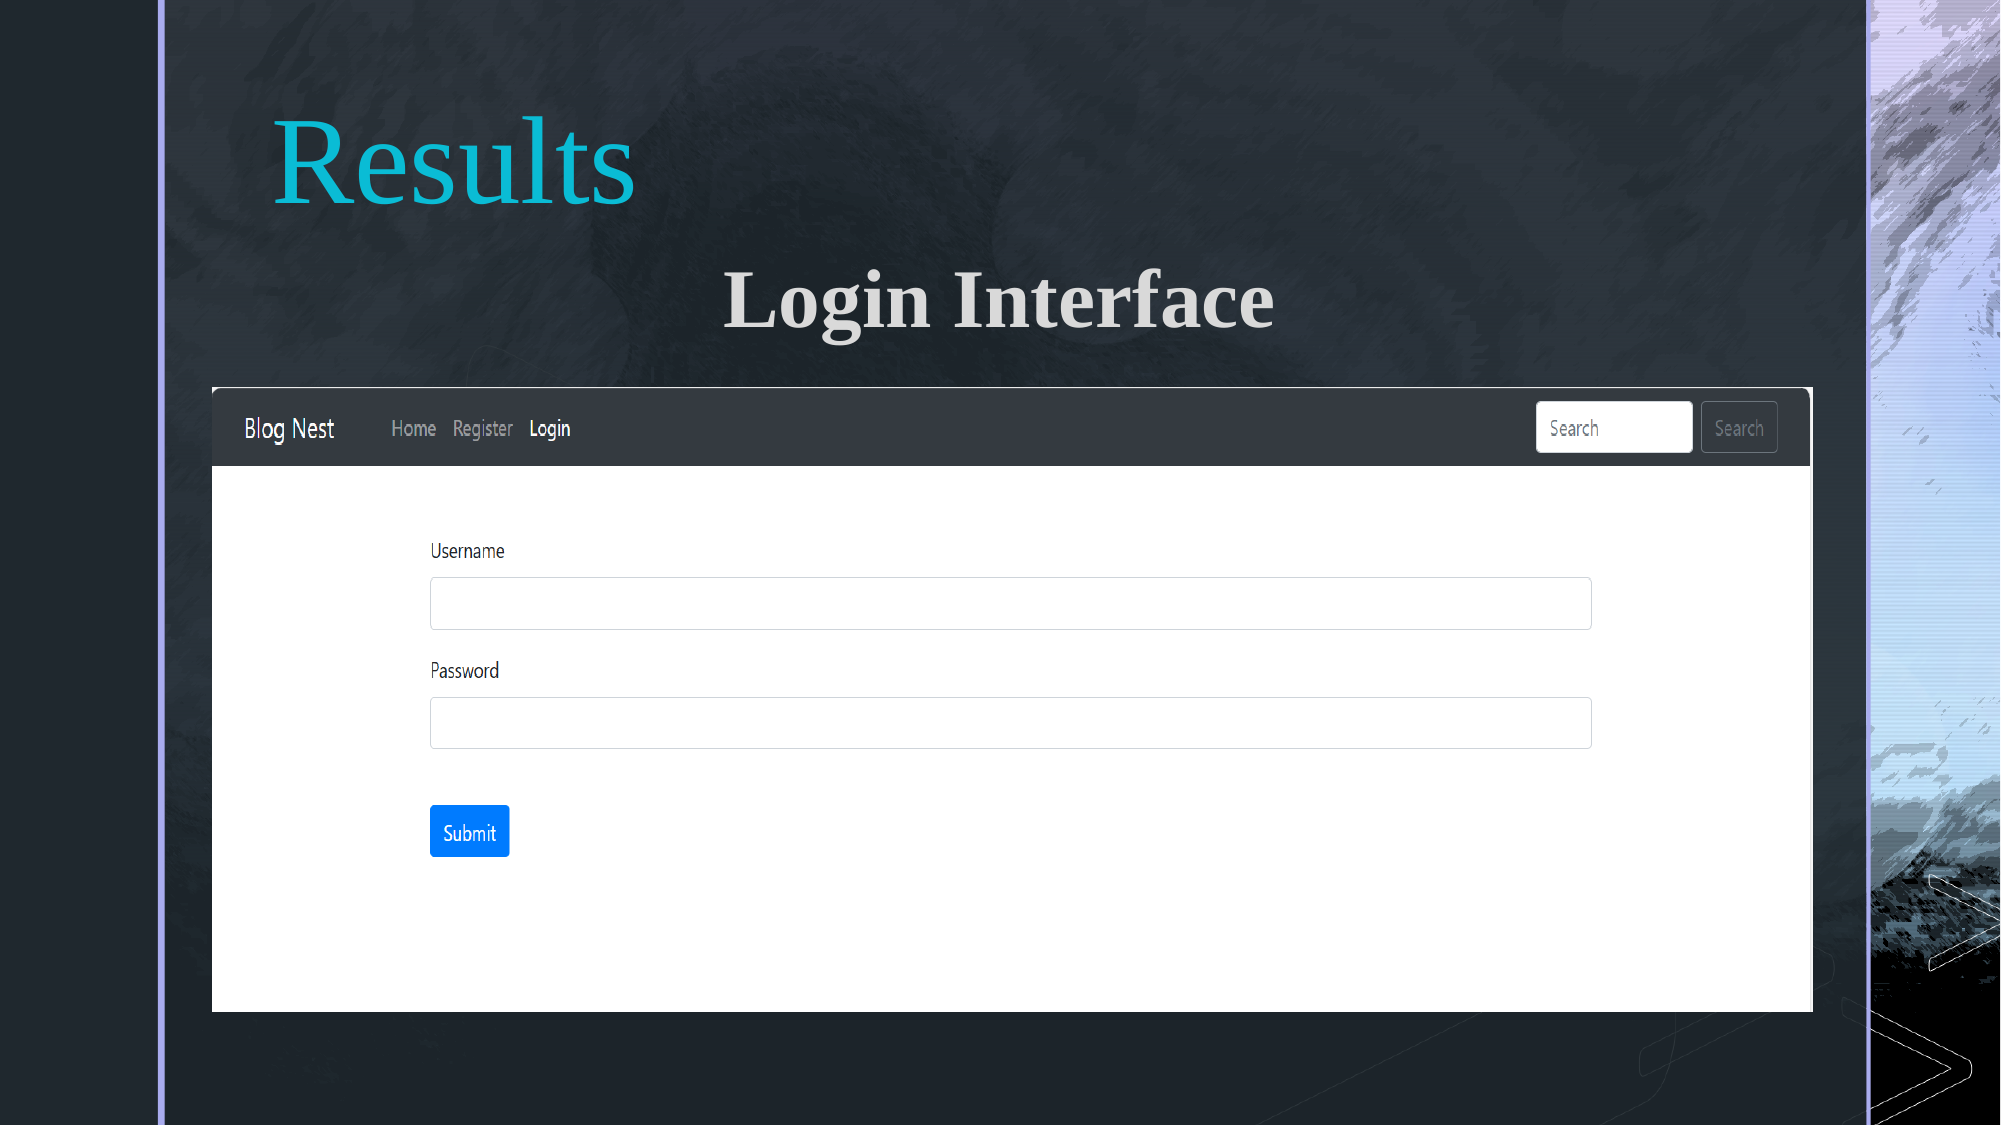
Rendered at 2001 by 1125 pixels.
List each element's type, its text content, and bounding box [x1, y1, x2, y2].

text_box Results [256, 70, 1257, 236]
picture [1871, 0, 2001, 1125]
text_box Login Interface [500, 237, 1500, 352]
picture [212, 386, 1814, 1012]
